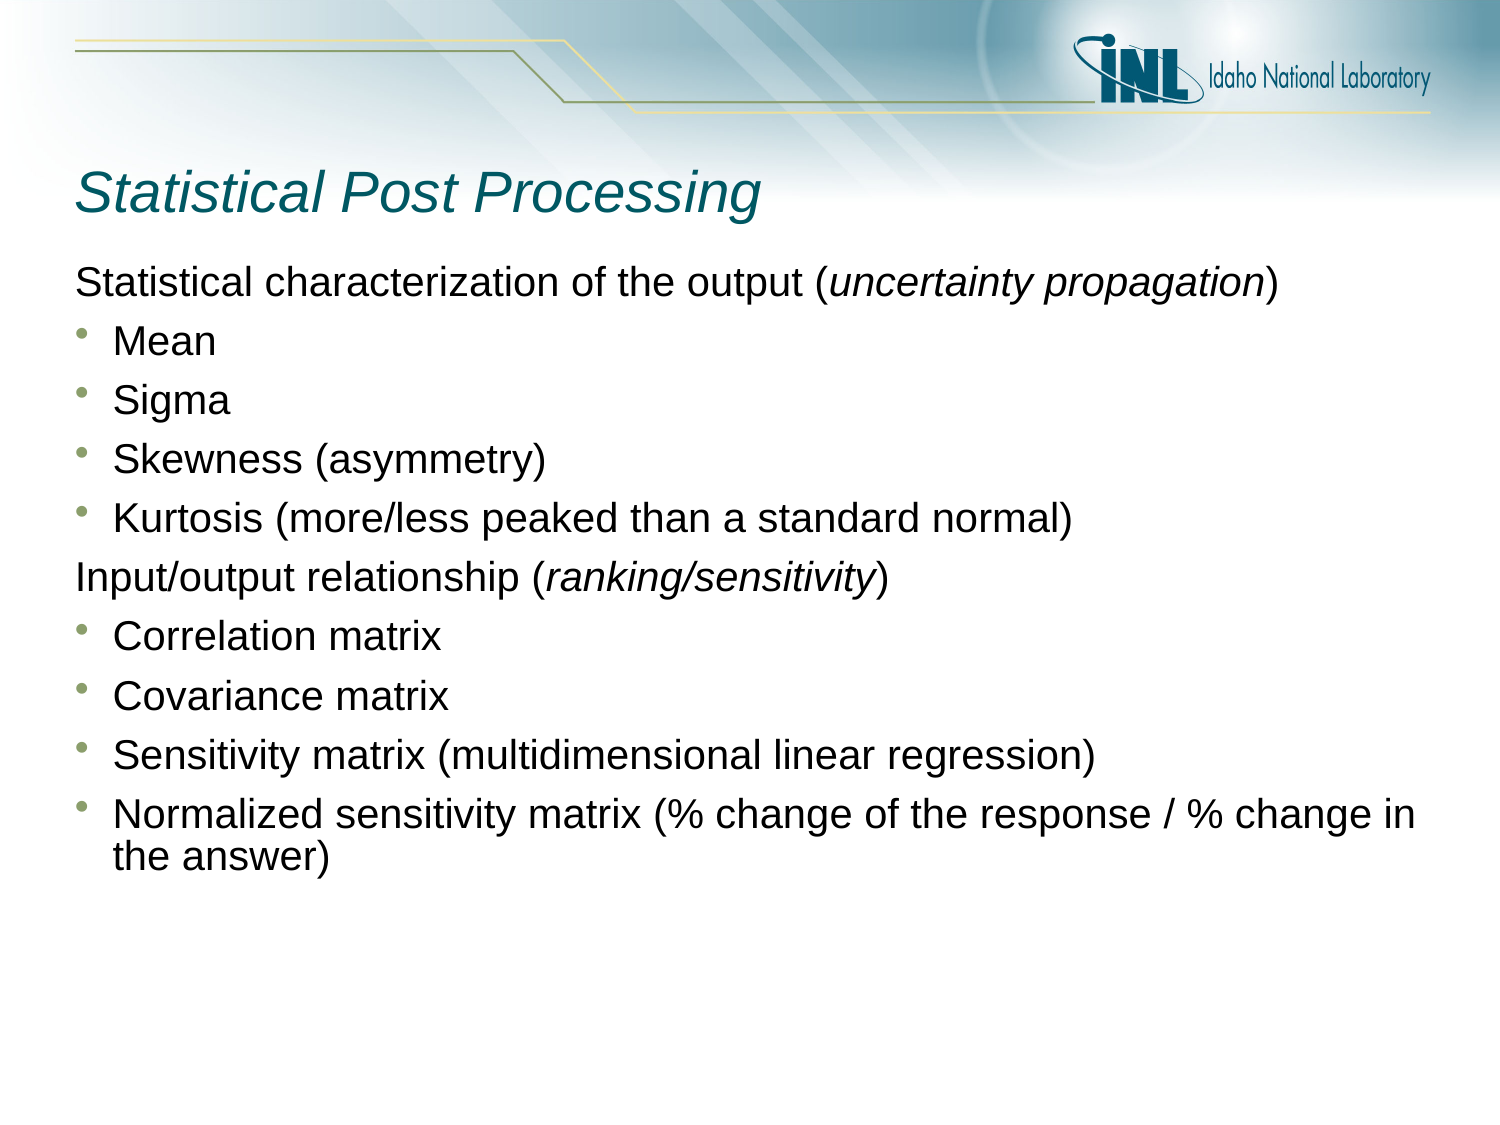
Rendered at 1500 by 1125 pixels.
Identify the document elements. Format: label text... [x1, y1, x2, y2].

picture [0, 0, 1500, 202]
list Statistical characterization of the output (uncertainty propagation) Mean Sigma Skewness (asymmetry) Kurtosis (more/less peaked than a standard normal) Input/output relationship (ranking/sensitivity) Correlation matrix Covariance matrix Sensitivity matrix (multidimensional linear regression) Normalized sensitivity matrix (% change of the response / % change in the answer) [74, 262, 1425, 1005]
title Statistical Post Processing [74, 164, 1430, 227]
